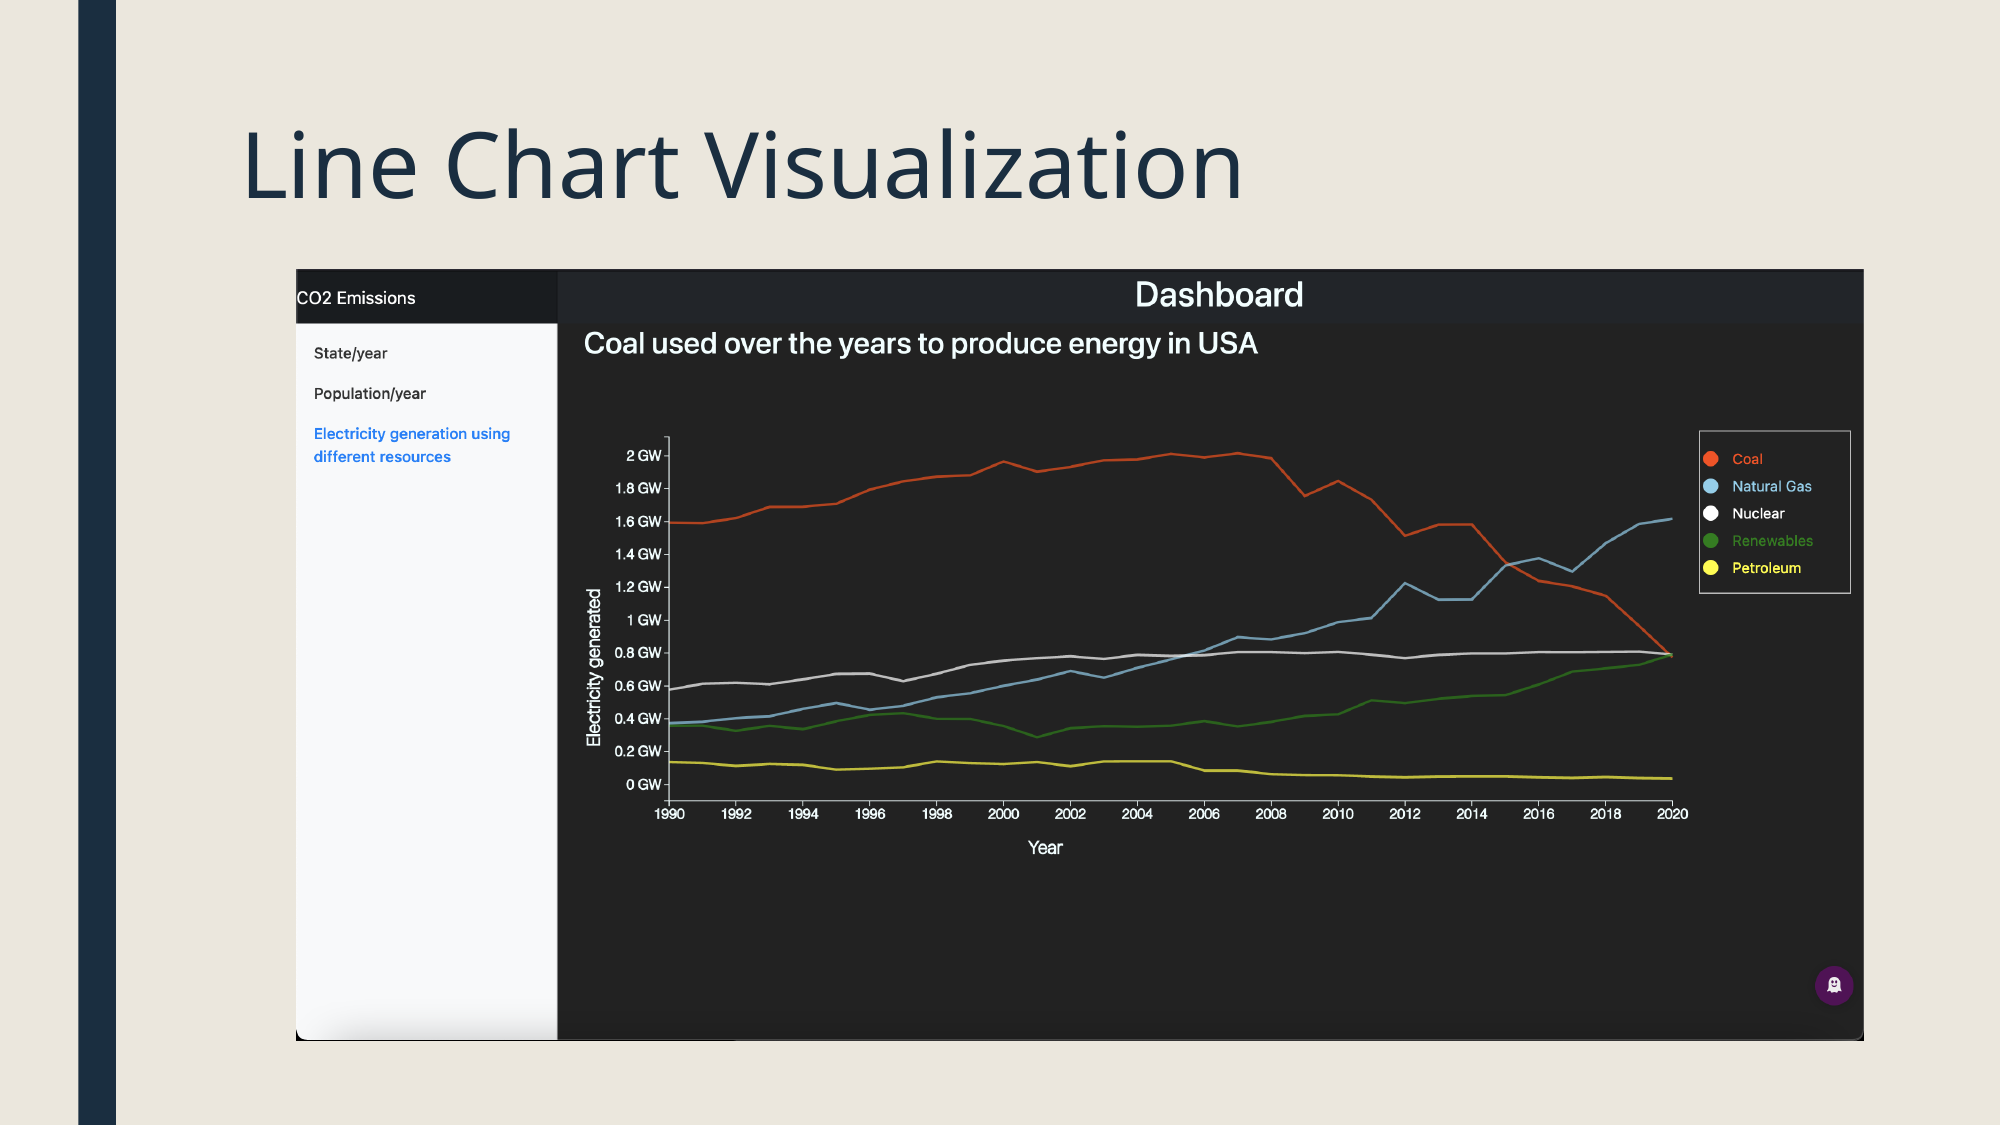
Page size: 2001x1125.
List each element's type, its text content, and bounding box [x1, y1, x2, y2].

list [296, 269, 1864, 1042]
title Line Chart Visualization [225, 112, 1800, 357]
